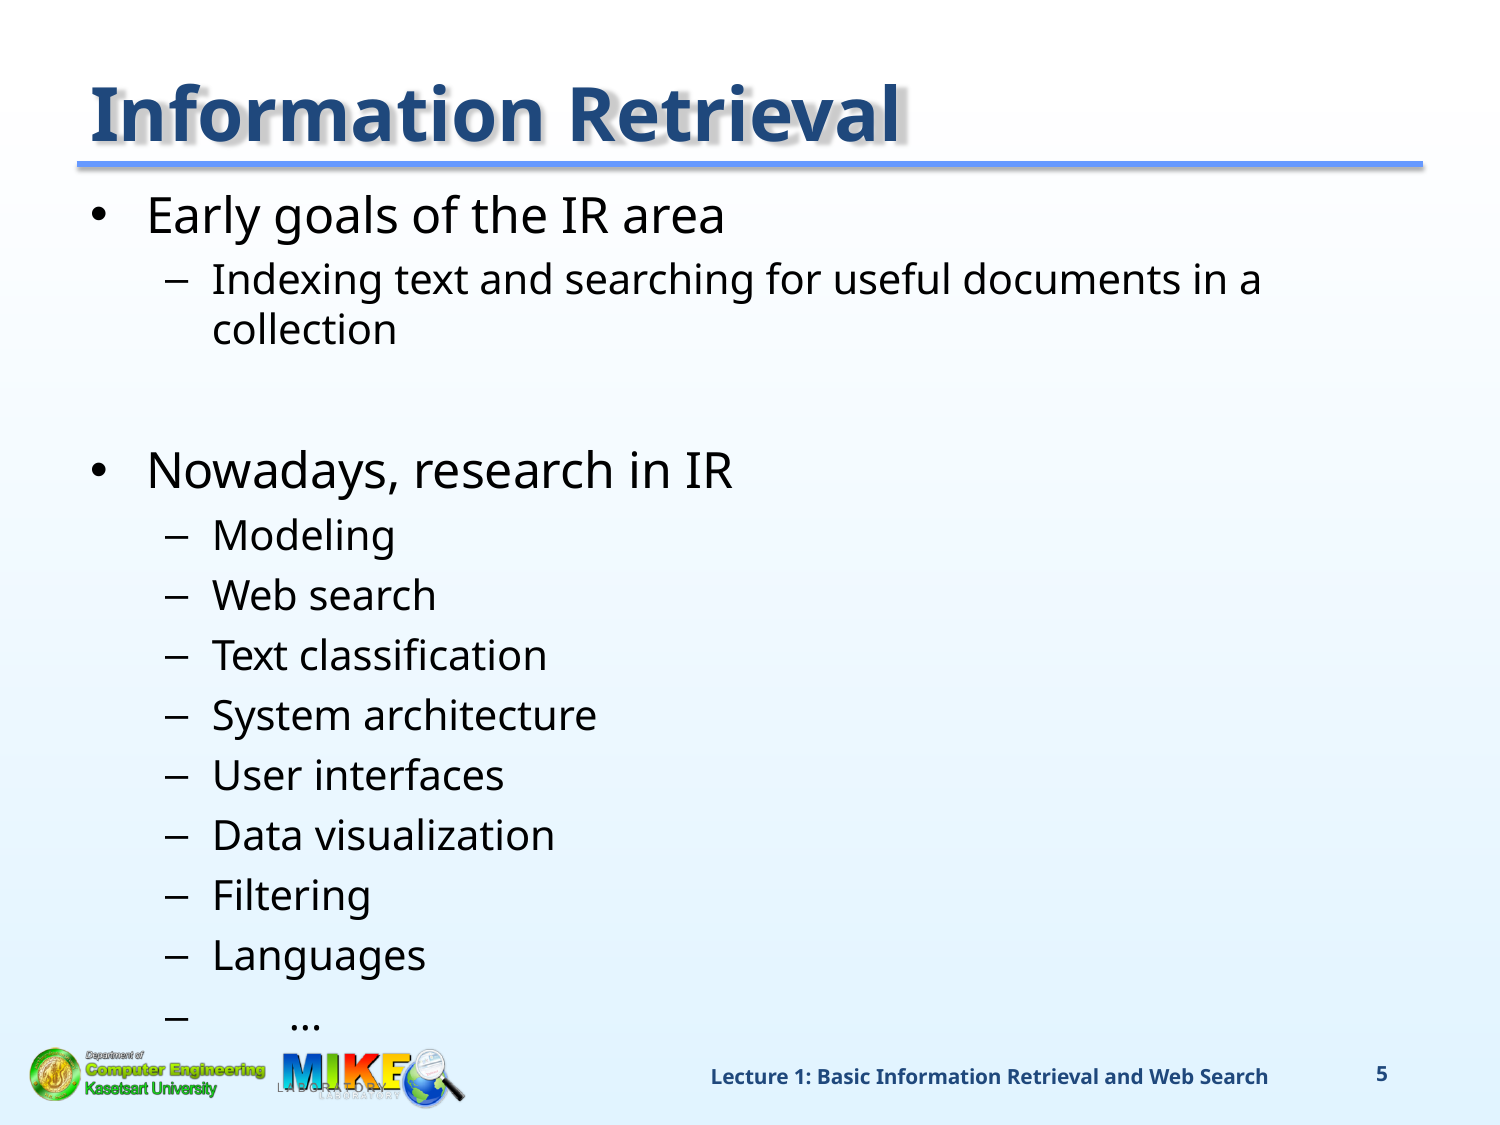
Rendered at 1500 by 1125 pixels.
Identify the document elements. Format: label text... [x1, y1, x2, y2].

text_box Early goals of the IR area Indexing text and searching for useful documents in a collection Nowadays, research in IR Modeling Web search Text classification System architecture User interfaces Data visualization Filtering Languages – ... [87, 255, 1391, 1040]
title Information Retrieval [87, 66, 1413, 255]
slide_number 5 [1365, 1065, 1401, 1125]
picture [0, 0, 1500, 1125]
footer Lecture 1: Basic Information Retrieval and Web Search [708, 1065, 1288, 1125]
text_box [42, 41, 963, 166]
